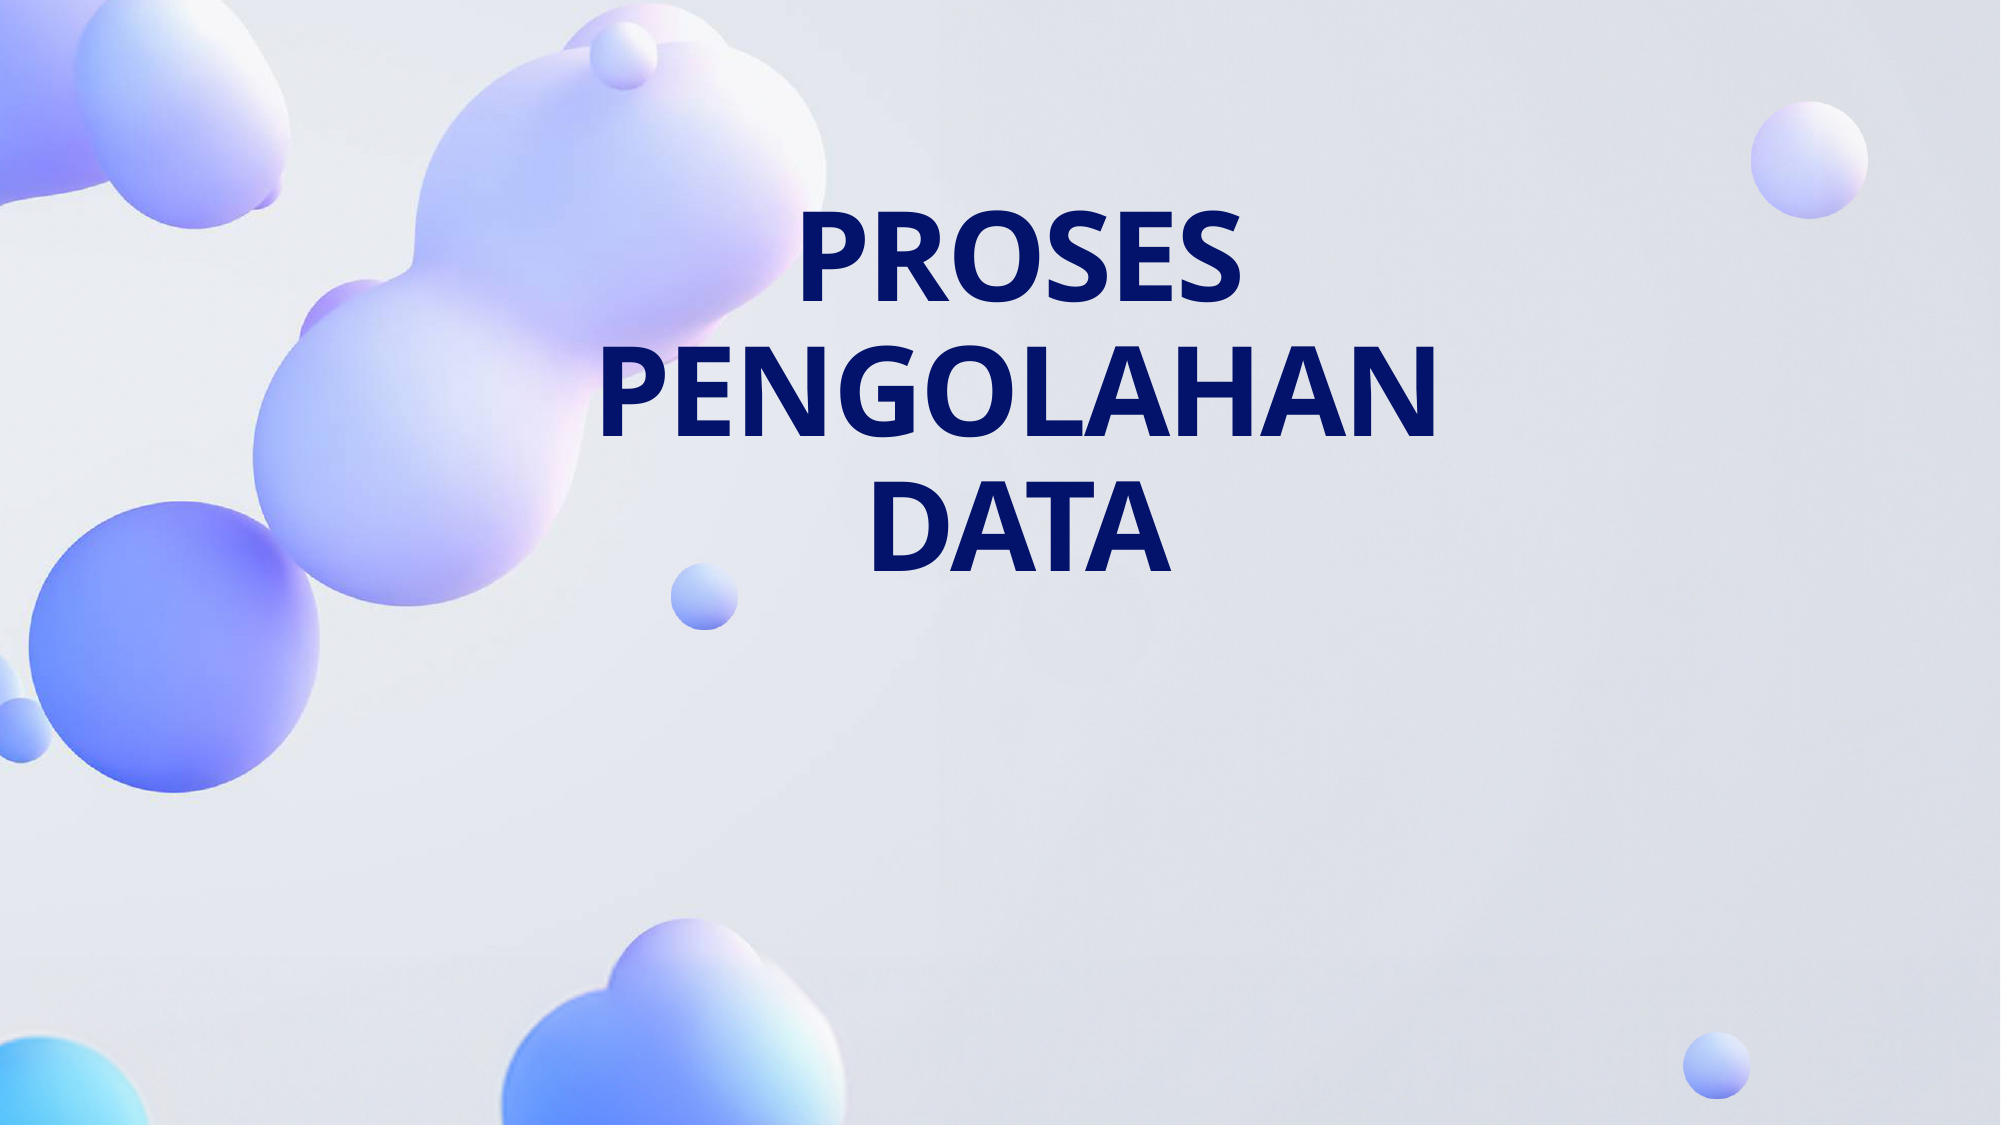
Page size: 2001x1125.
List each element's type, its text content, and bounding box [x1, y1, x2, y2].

picture [0, 0, 2001, 1125]
title PROSES PENGOLAHAN DATA [442, 306, 1592, 606]
